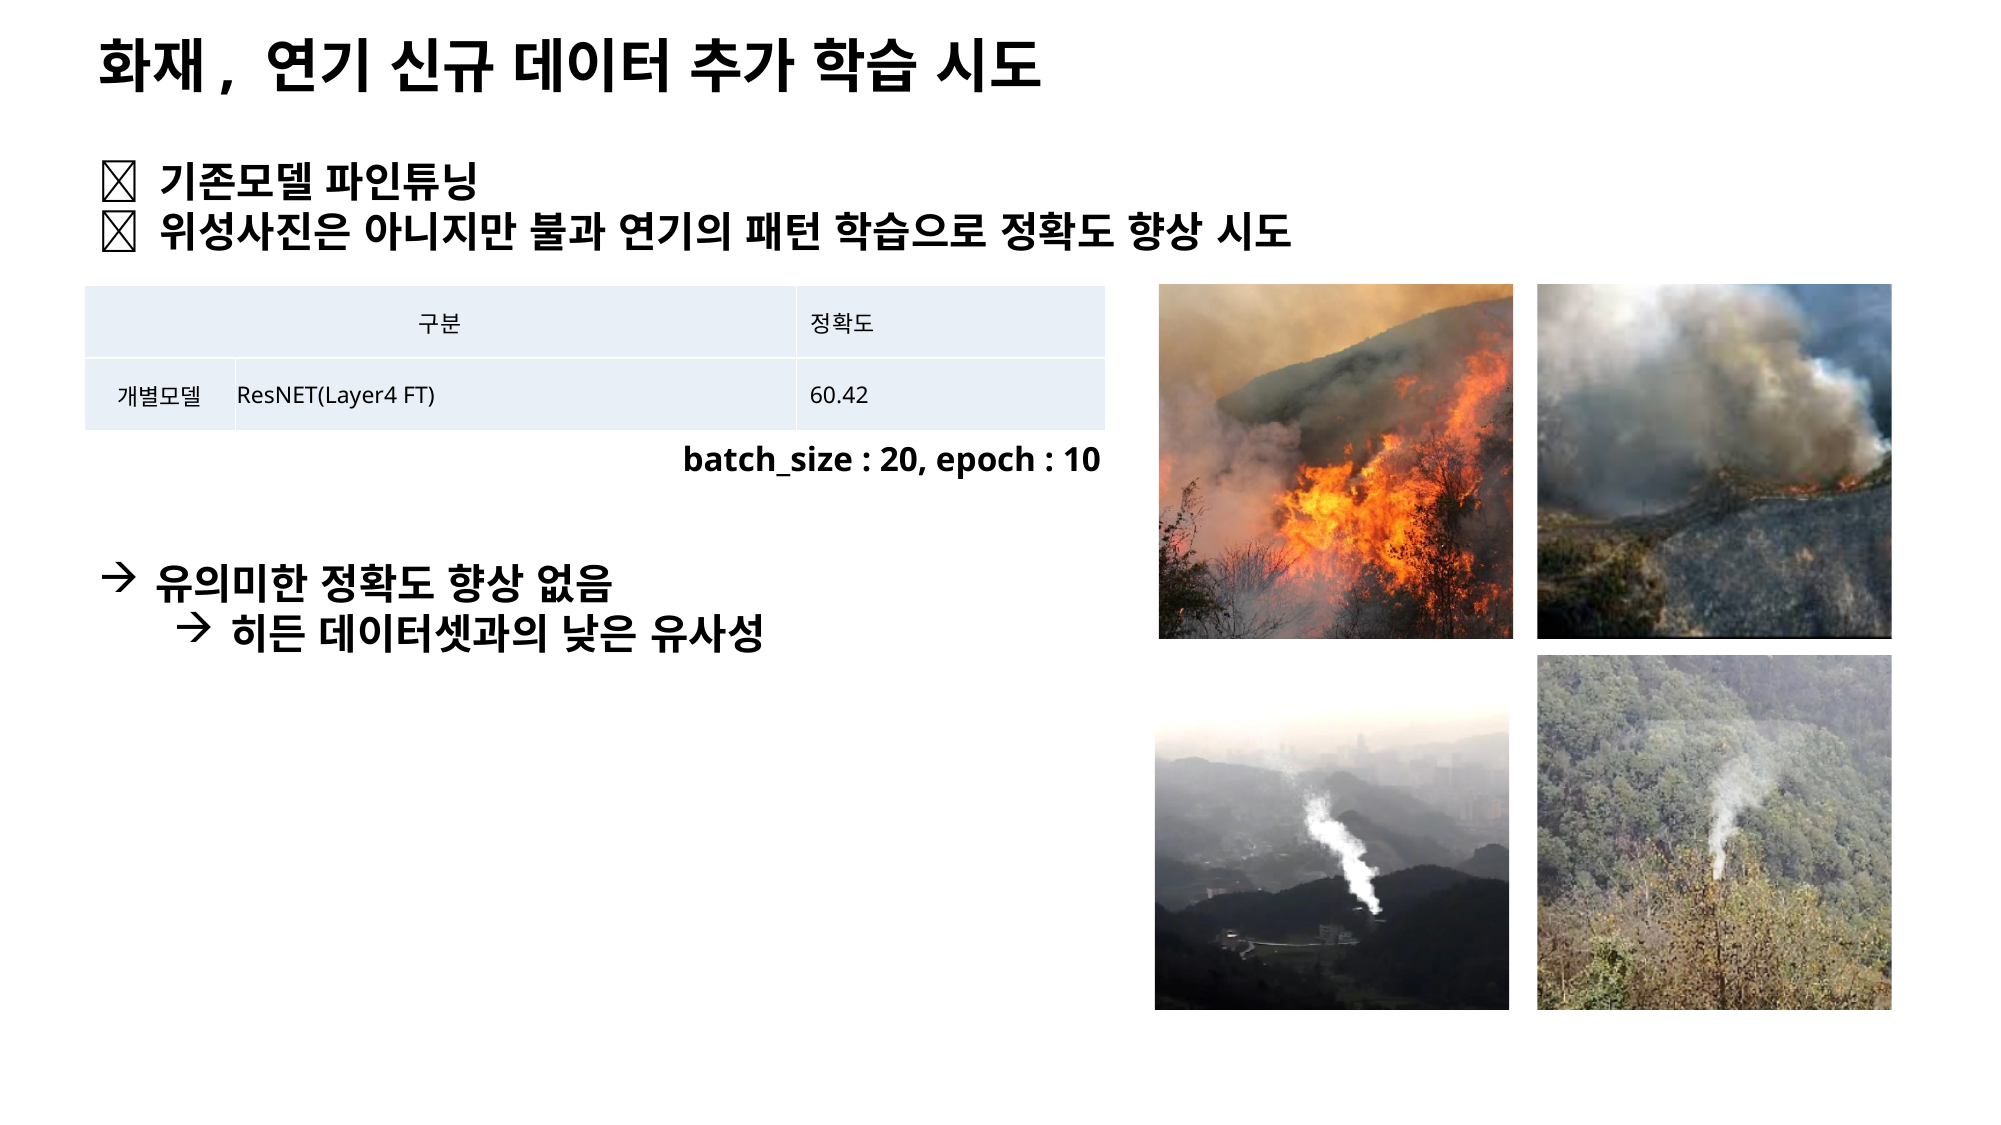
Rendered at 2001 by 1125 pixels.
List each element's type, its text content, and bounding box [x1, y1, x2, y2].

text_box 유의미한 정확도 향상 없음 히든 데이터셋과의 낮은 유사성 [84, 550, 1159, 666]
picture [1537, 655, 1892, 1010]
table_cell 60.42 [797, 359, 1105, 430]
picture [1154, 655, 1510, 1010]
table_cell ResNET(Layer4 FT) [236, 359, 796, 430]
picture [1158, 284, 1514, 640]
table_header 정확도 [797, 286, 1105, 357]
text_box  기존모델 파인튜닝  위성사진은 아니지만 불과 연기의 패턴 학습으로 정확도 향상 시도 [84, 148, 1446, 264]
table_cell 개별모델 [85, 359, 235, 430]
table_header 구분 [85, 286, 796, 357]
text_box 화재, 연기 신규 데이터 추가 학습 시도 [84, 21, 1177, 107]
picture [1537, 284, 1892, 640]
text_box batch_size : 20, epoch : 10 [667, 430, 1131, 486]
